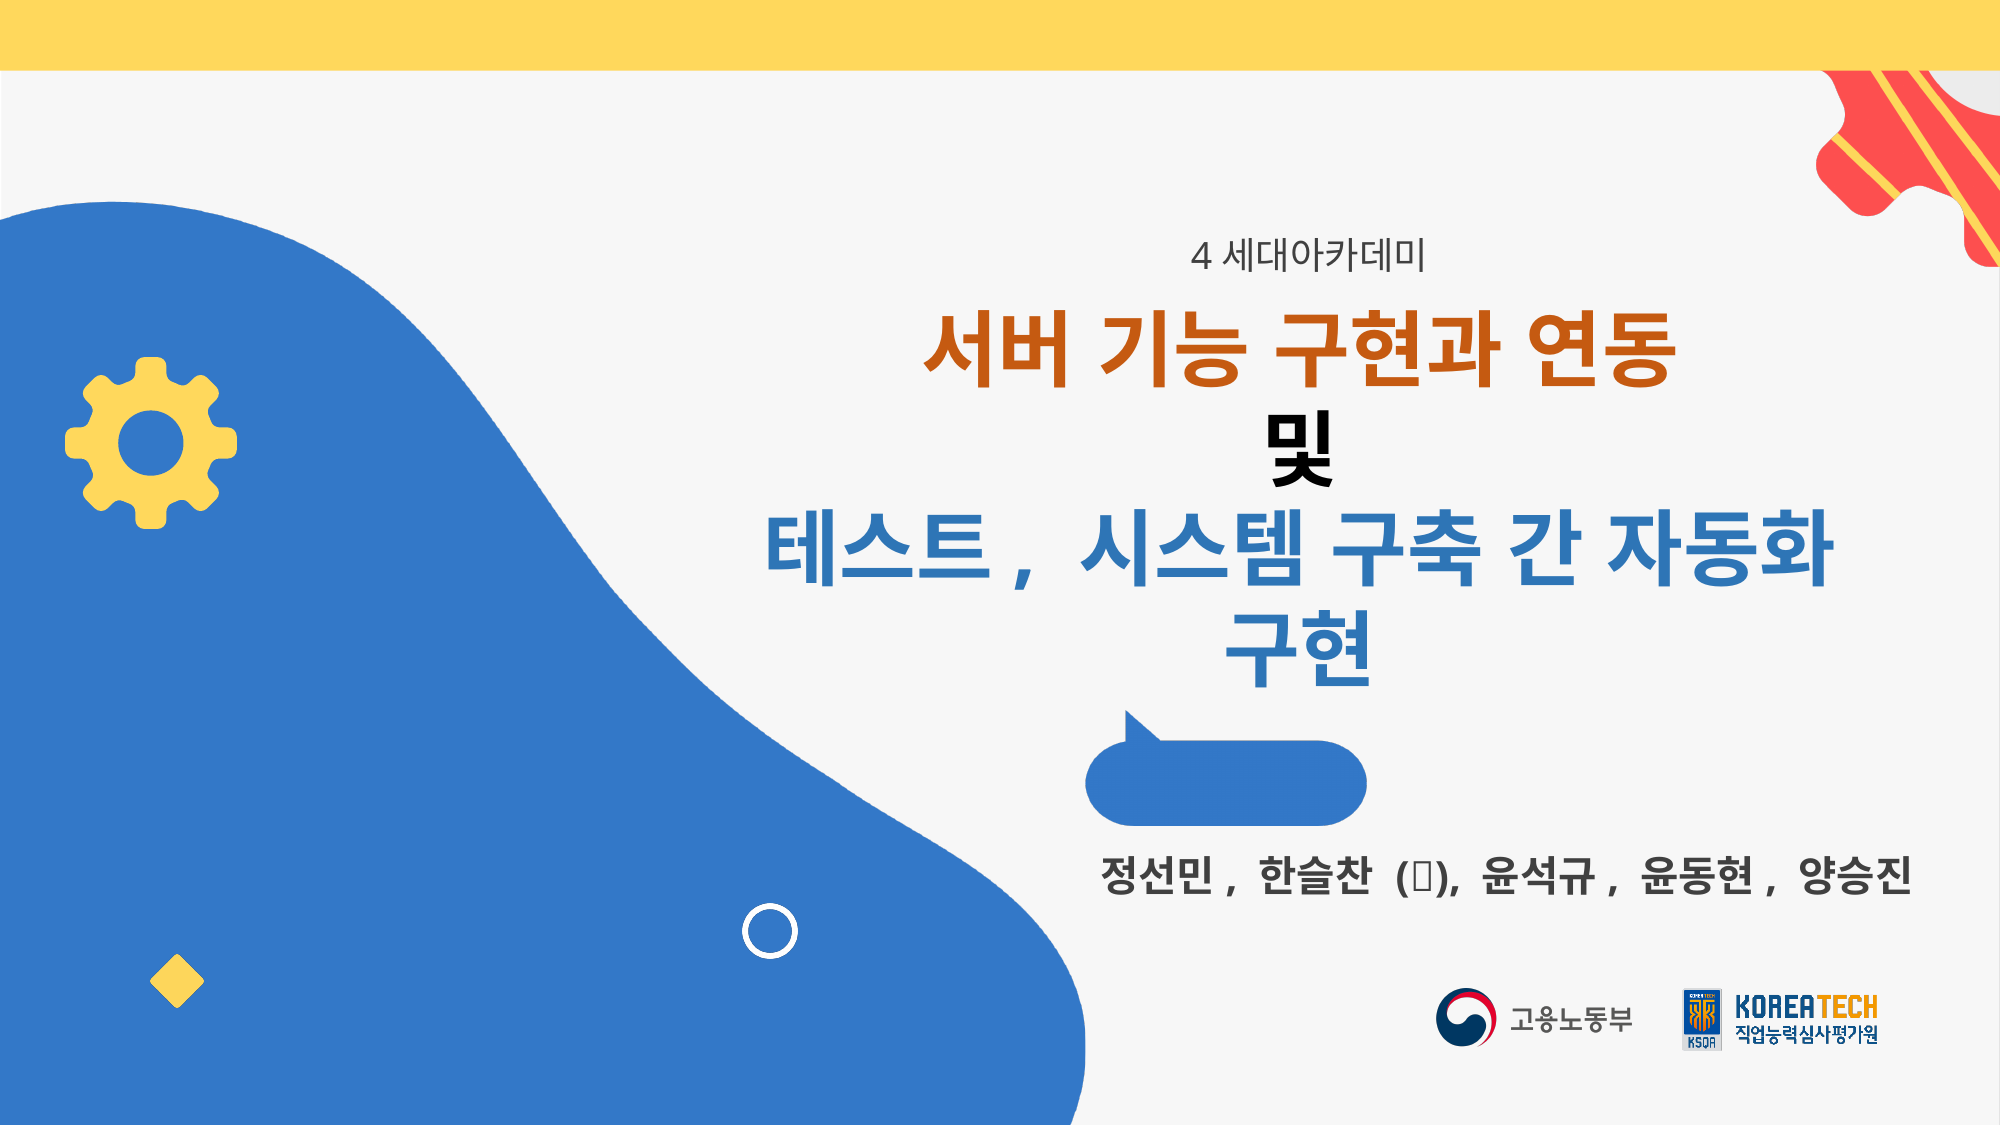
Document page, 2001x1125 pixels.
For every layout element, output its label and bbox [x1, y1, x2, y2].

text_box [64, 357, 237, 529]
picture [0, 0, 2000, 1125]
text_box [1085, 709, 1957, 968]
text_box [1086, 224, 1884, 701]
text_box [1436, 988, 1877, 1051]
